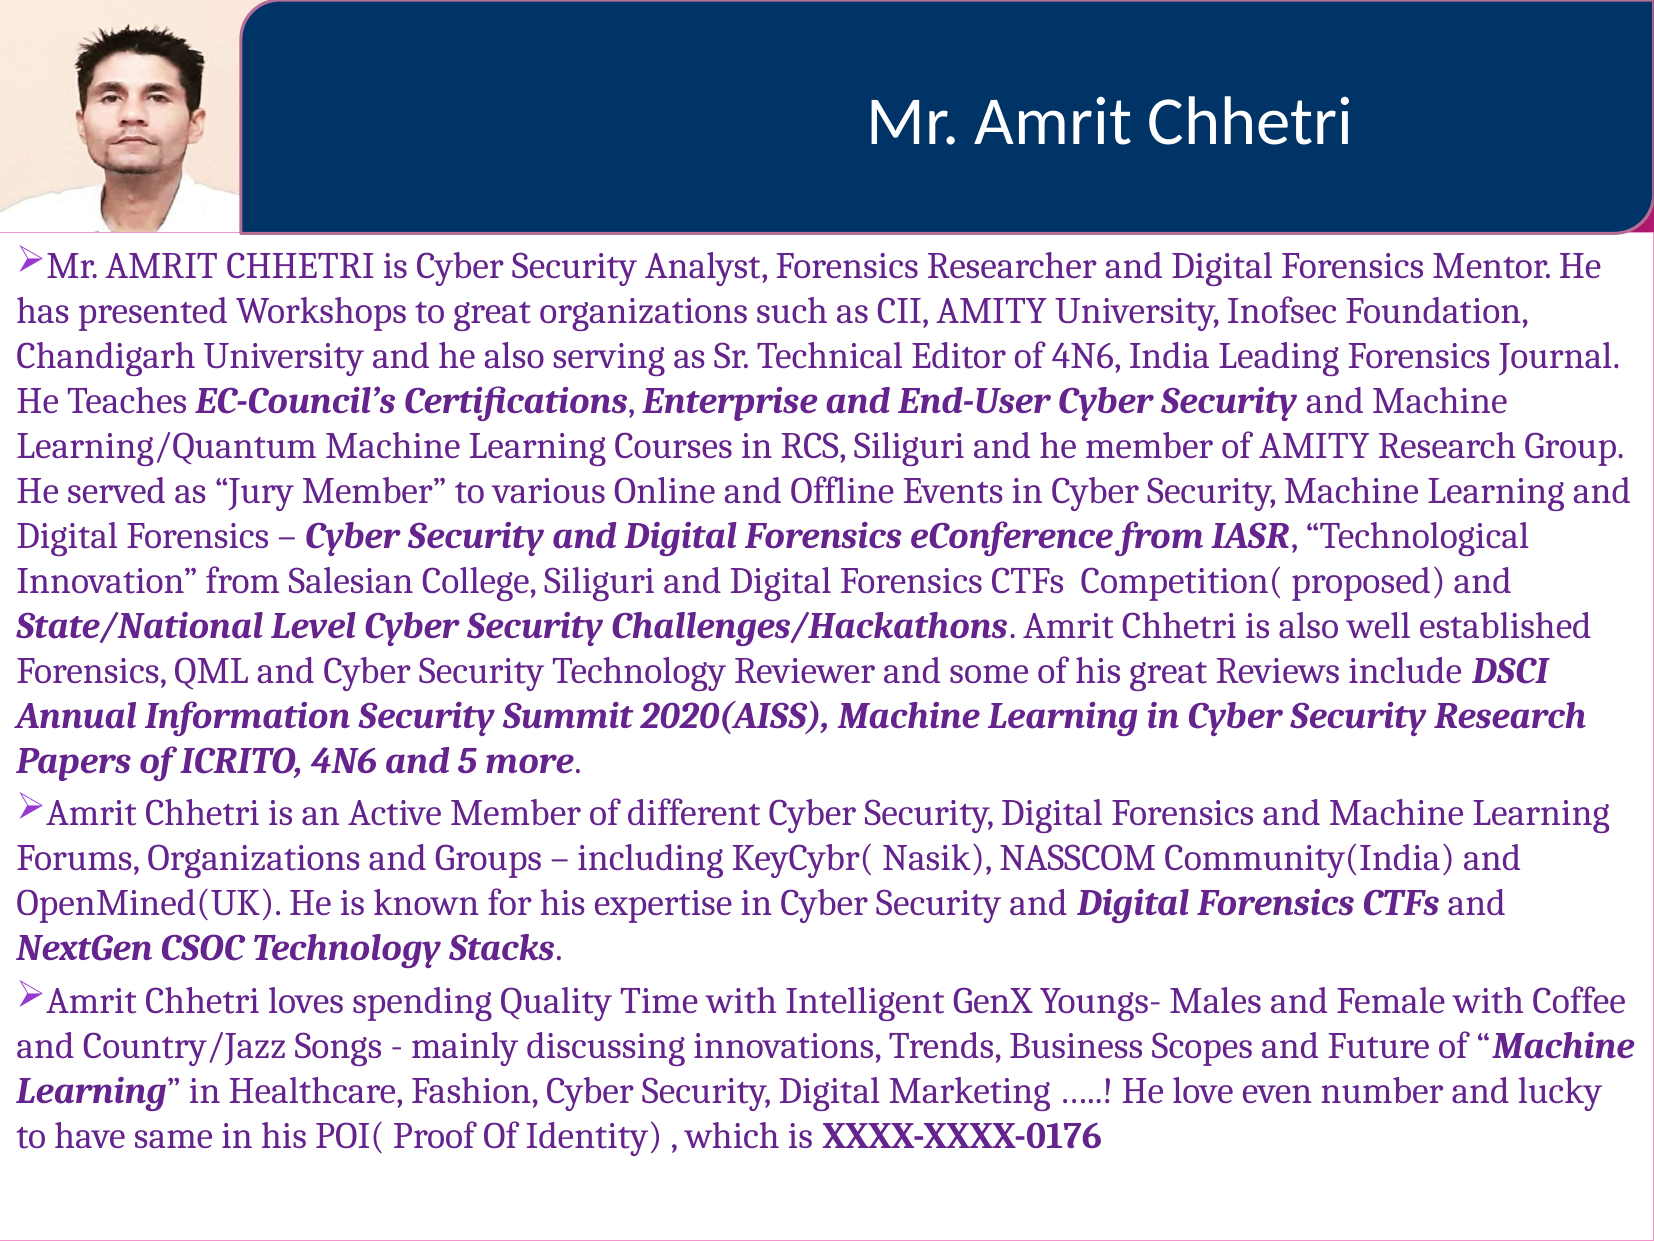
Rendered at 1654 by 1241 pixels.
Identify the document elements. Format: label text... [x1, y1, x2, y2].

text_box Mr. Amrit Chhetri [270, 0, 1654, 235]
text_box Mr. AMRIT CHHETRI is Cyber Security Analyst, Forensics Researcher and Digital Forensics Mentor. He has presented Workshops to great organizations such as CII, AMITY University, Inofsec Foundation, Chandigarh University and he also serving as Sr. Technical Editor of 4N6, India Leading Forensics Journal. He Teaches EC-Council’s Certifications, Enterprise and End-User Cyber Security and Machine Learning/Quantum Machine Learning Courses in RCS, Siliguri and he member of AMITY Research Group. He served as “Jury Member” to various Online and Offline Events in Cyber Security, Machine Learning and Digital Forensics – Cyber Security and Digital Forensics eConference from IASR, “Technological Innovation” from Salesian College, Siliguri and Digital Forensics CTFs Competition( proposed) and State/National Level Cyber Security Challenges/Hackathons. Amrit Chhetri is also well established Forensics, QML and Cyber Security Technology Reviewer and some of his great Reviews include DSCI Annual Information Security Summit 2020(AISS), Machine Learning in Cyber Security Research Papers of ICRITO, 4N6 and 5 more. Amrit Chhetri is an Active Member of different Cyber Security, Digital Forensics and Machine Learning Forums, Organizations and Groups – including KeyCybr( Nasik), NASSCOM Community(India) and OpenMined(UK). He is known for his expertise in Cyber Security and Digital Forensics CTFs and NextGen CSOC Technology Stacks. Amrit Chhetri loves spending Quality Time with Intelligent GenX Youngs- Males and Female with Coffee and Country/Jazz Songs - mainly discussing innovations, Trends, Business Scopes and Future of “Machine Learning” in Healthcare, Fashion, Cyber Security, Digital Marketing …..! He love even number and lucky to have same in his POI( Proof Of Identity) , which is XXXX-XXXX-0176 [0, 232, 1654, 1241]
picture [0, 0, 268, 233]
